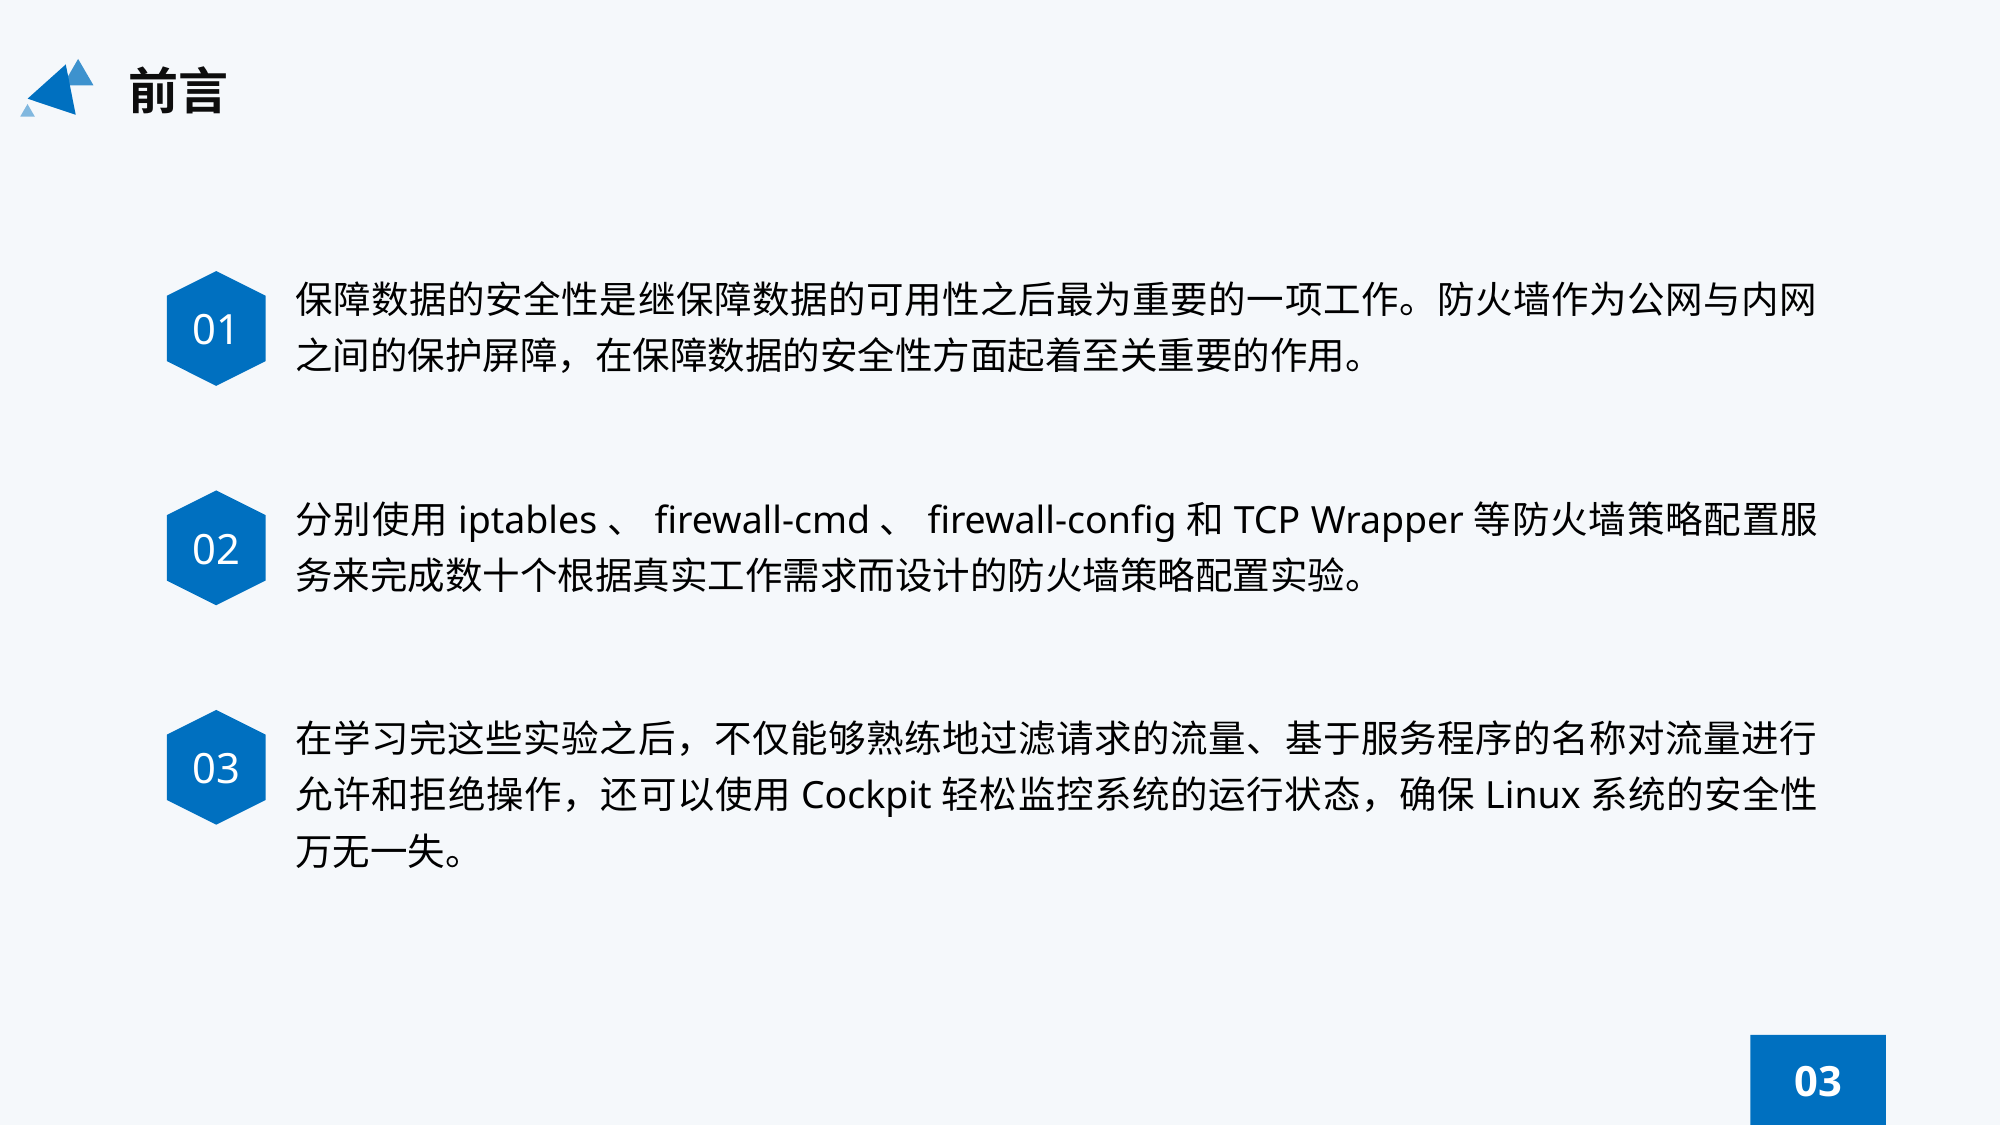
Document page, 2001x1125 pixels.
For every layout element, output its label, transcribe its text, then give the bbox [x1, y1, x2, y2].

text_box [166, 477, 1834, 606]
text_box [1750, 1034, 1886, 1125]
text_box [166, 696, 1834, 877]
text_box 前言 [114, 52, 562, 127]
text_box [20, 58, 94, 117]
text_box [166, 257, 1834, 386]
